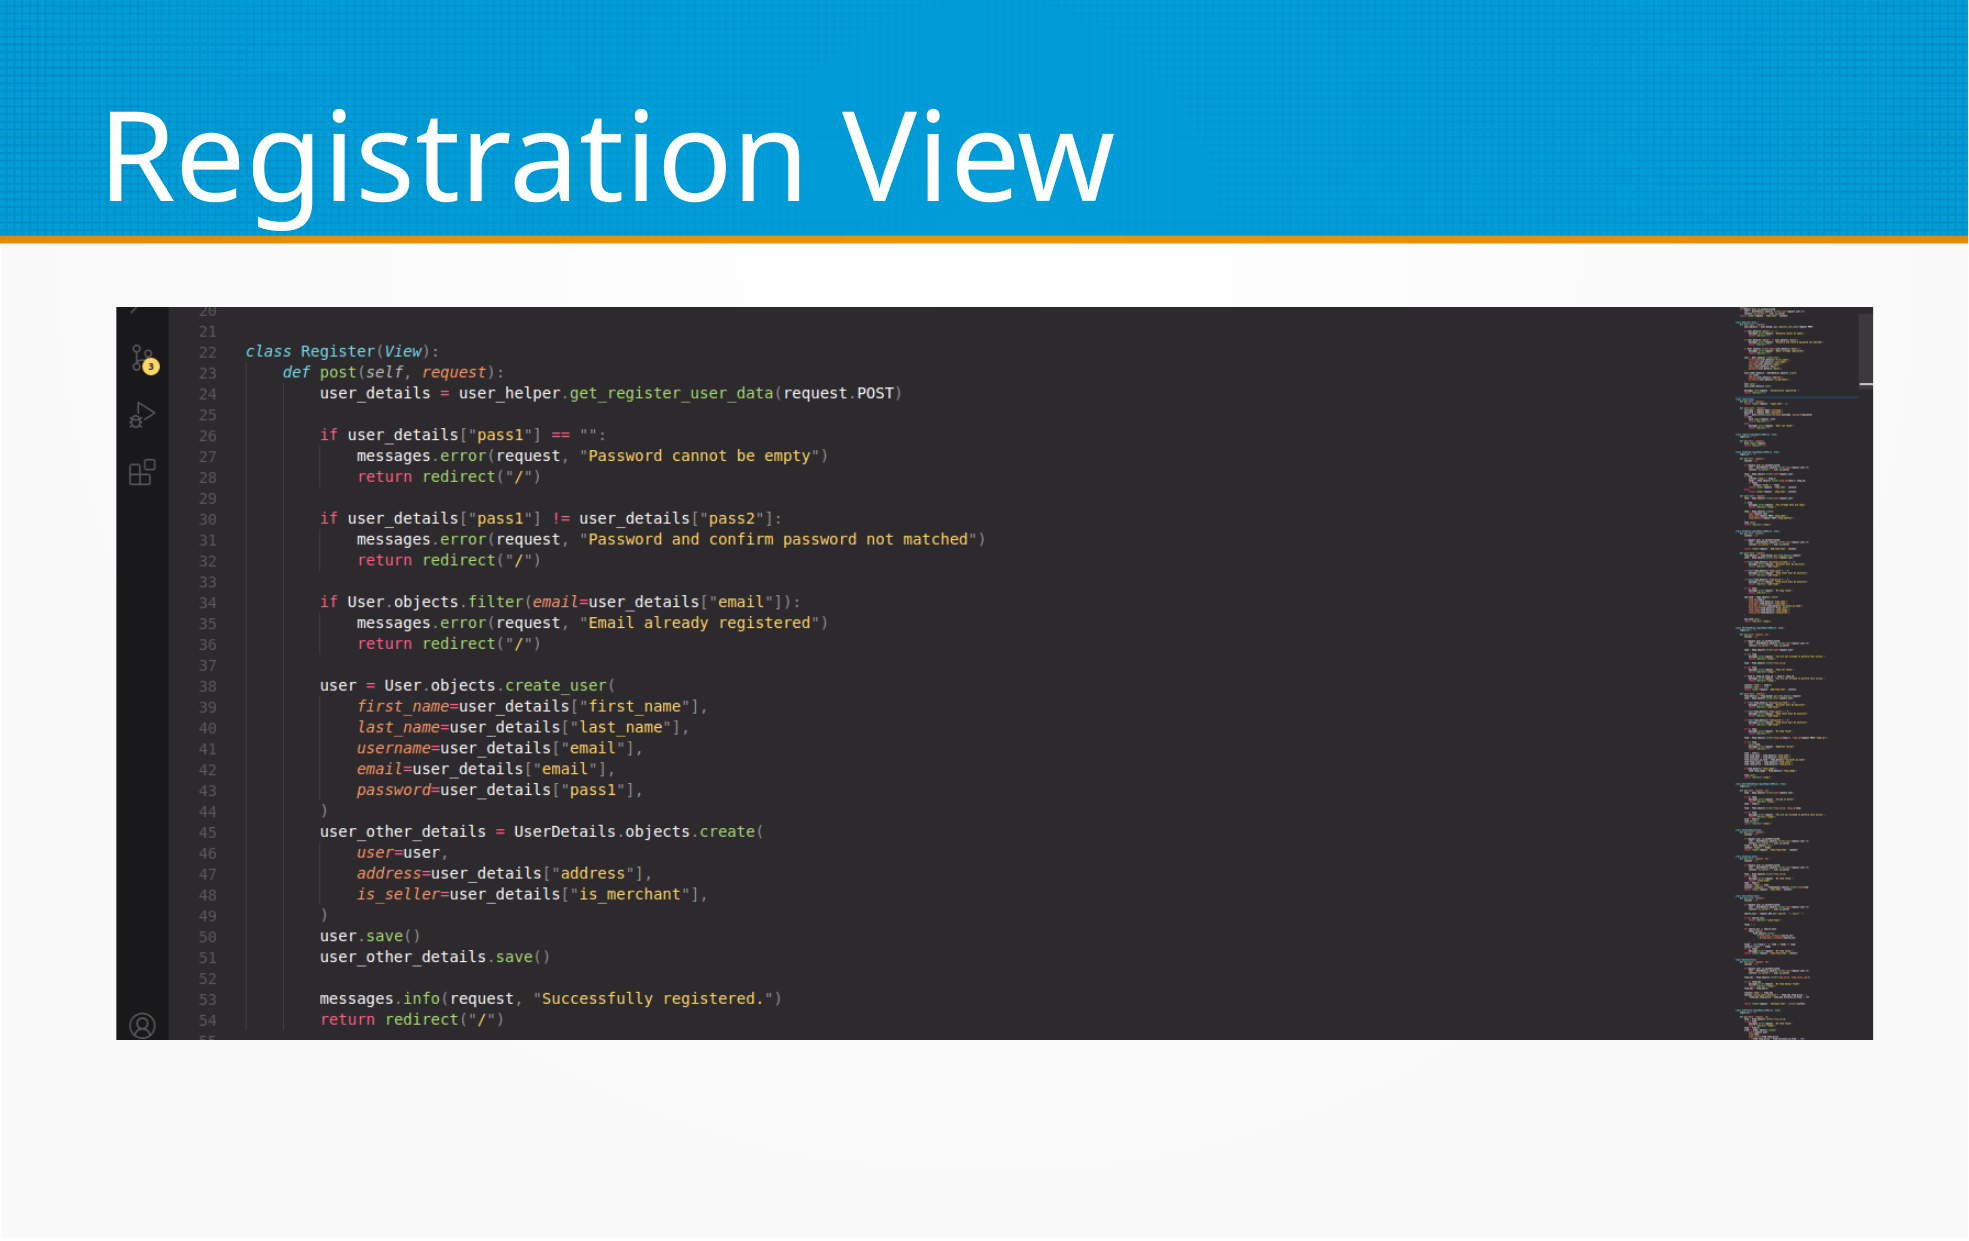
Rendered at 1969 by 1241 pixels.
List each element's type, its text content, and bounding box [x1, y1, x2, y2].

text_box Registration View [98, 19, 1870, 227]
picture [0, 236, 1969, 1241]
